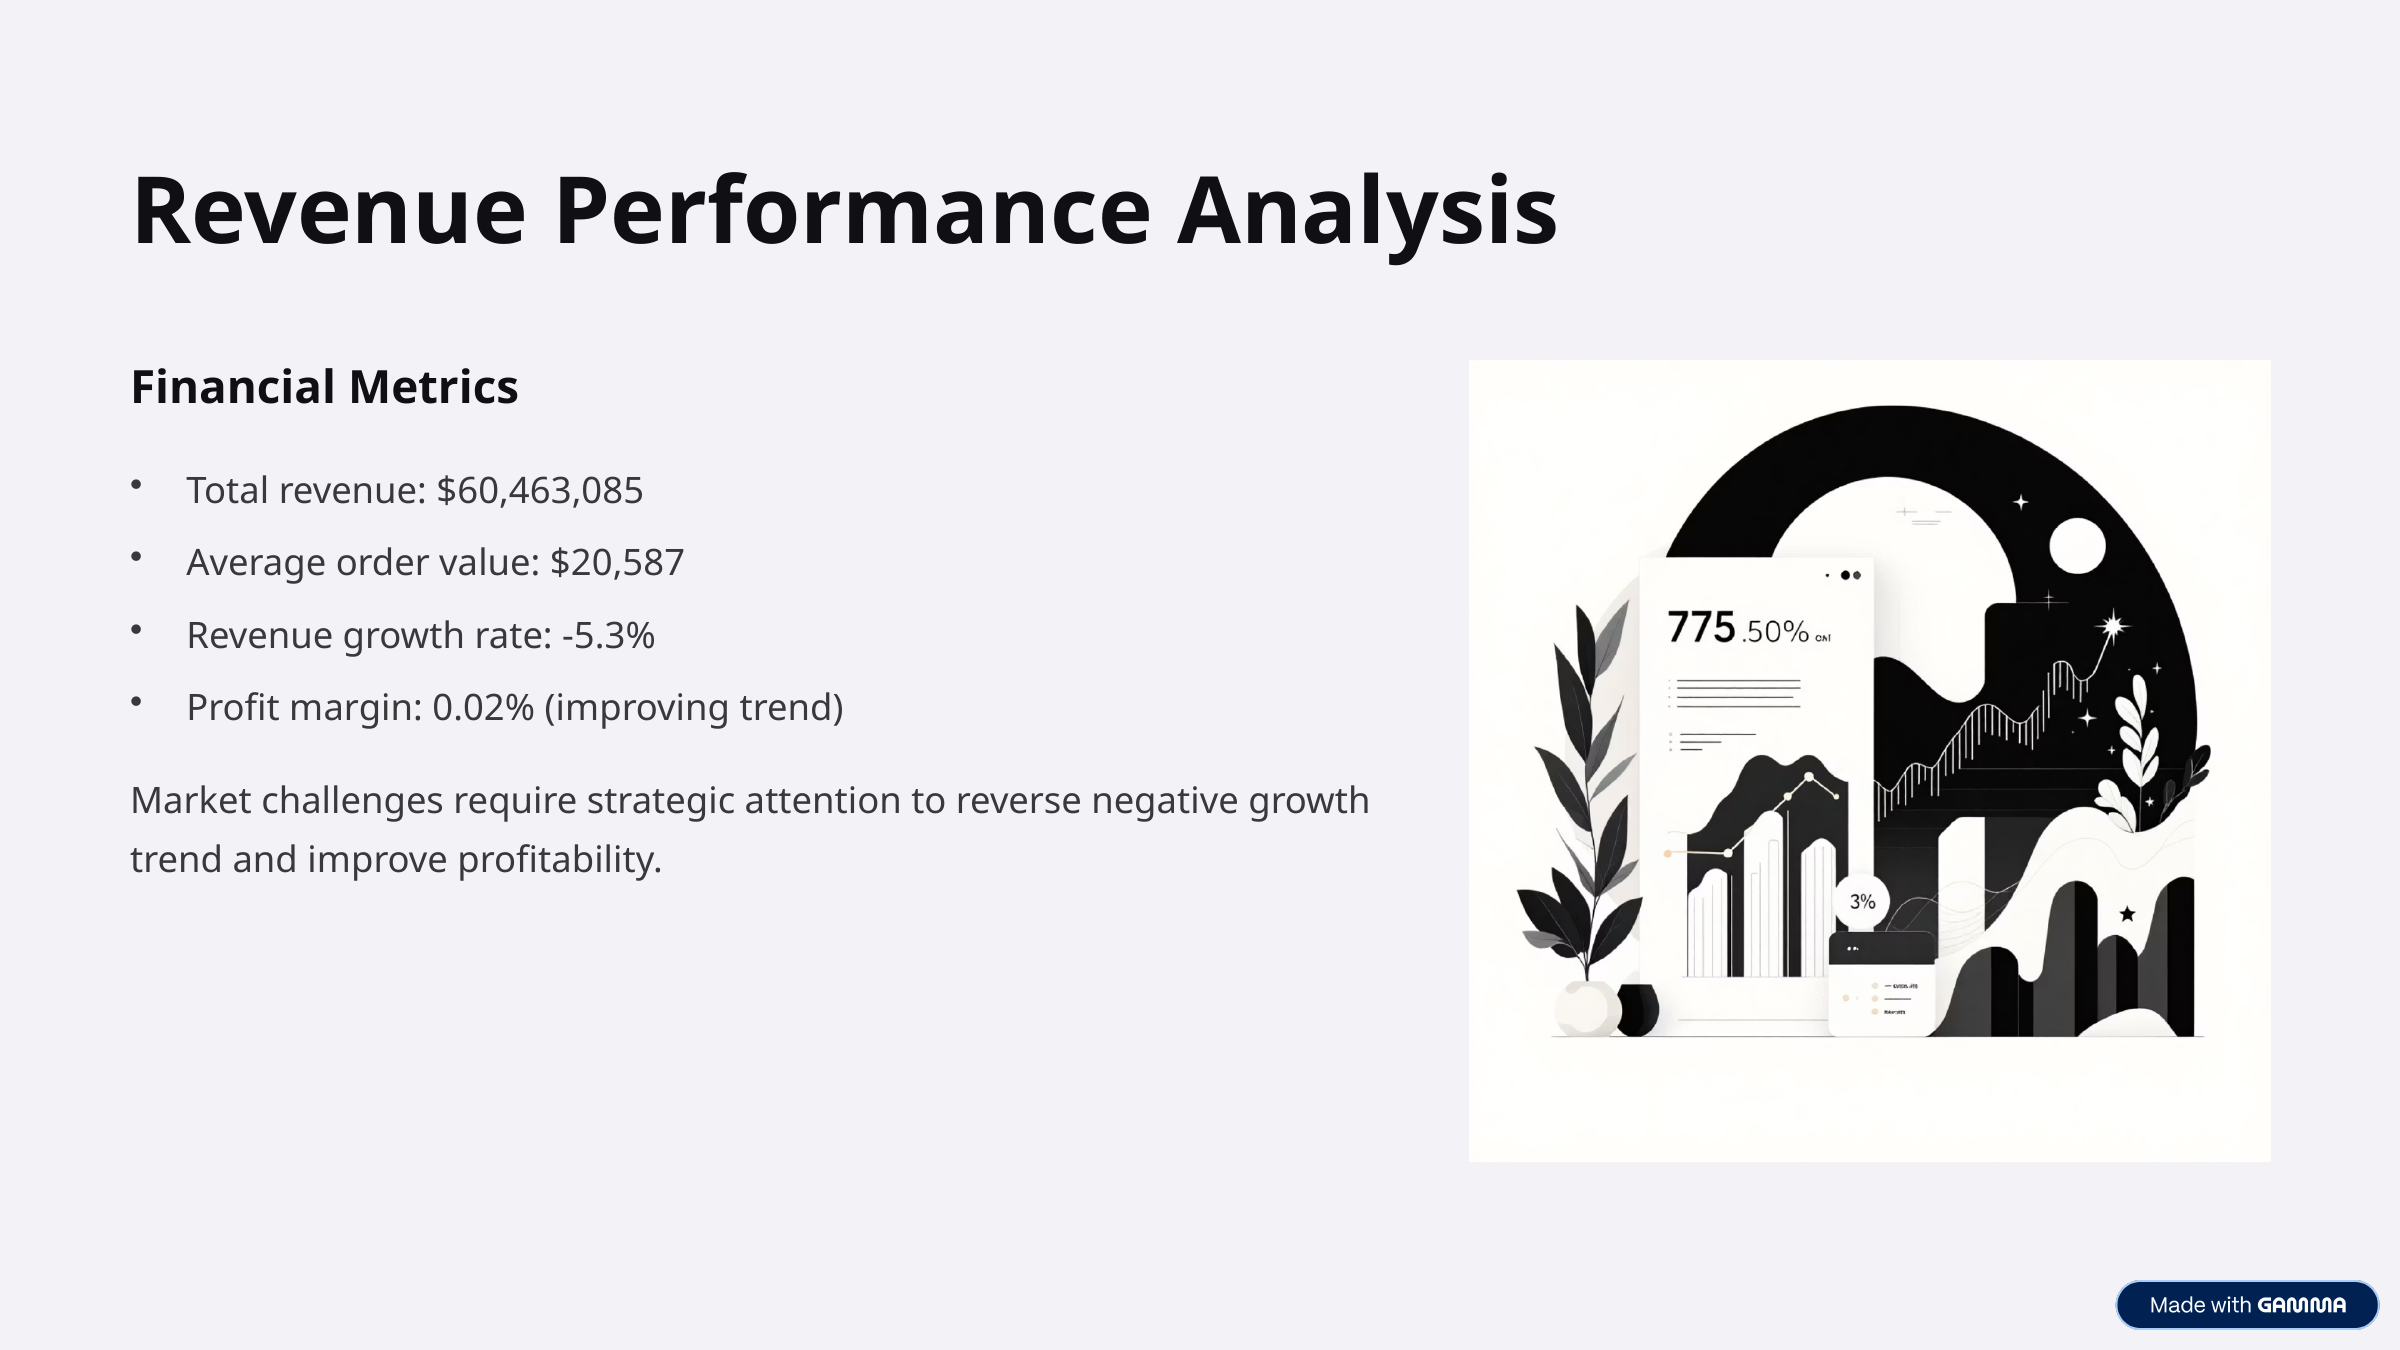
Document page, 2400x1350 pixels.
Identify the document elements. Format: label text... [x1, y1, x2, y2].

text_box Average order value: $20,587 [130, 523, 1378, 583]
text_box Financial Metrics [130, 355, 596, 414]
text_box Revenue Performance Analysis [130, 146, 1449, 263]
picture [1469, 360, 2271, 1162]
text_box Revenue growth rate: -5.3% [130, 596, 1378, 656]
text_box Profit margin: 0.02% (improving trend) [130, 668, 1378, 729]
text_box Market challenges require strategic attention to reverse negative growth trend and improve profitability. [130, 761, 1378, 881]
text_box Total revenue: $60,463,085 [130, 451, 1378, 511]
picture [2106, 1271, 2389, 1339]
